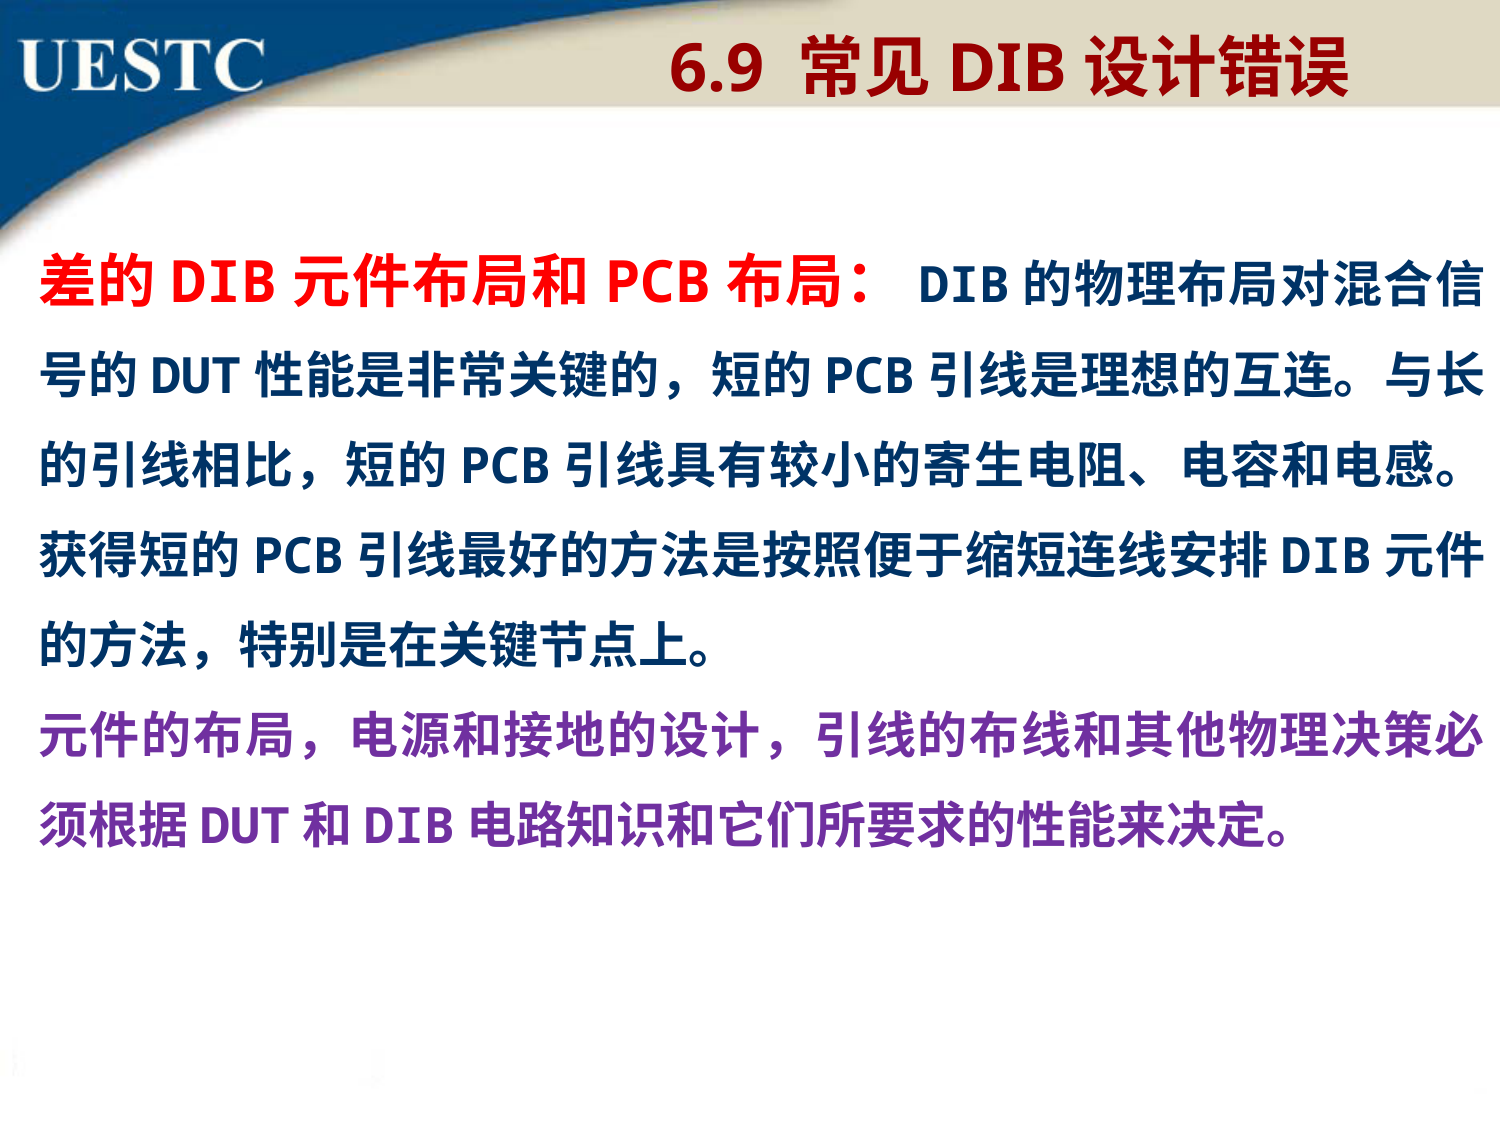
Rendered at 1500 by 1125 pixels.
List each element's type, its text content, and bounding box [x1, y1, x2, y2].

picture [0, 0, 1500, 1125]
text_box 6.9 常见DIB设计错误 [537, 0, 1483, 141]
text_box 差的DIB元件布局和PCB布局：DIB的物理布局对混合信号的DUT性能是非常关键的，短的PCB引线是理想的互连。与长的引线相比，短的PCB引线具有较小的寄生电阻、电容和电感。获得短的PCB引线最好的方法是按照便于缩短连线安排DIB元件的方法，特别是在关键节点上。 元件的布局，电源和接地的设计，引线的布线和其他物理决策必须根据DUT和DIB电路知识和它们所要求的性能来决定。 [23, 201, 1500, 862]
